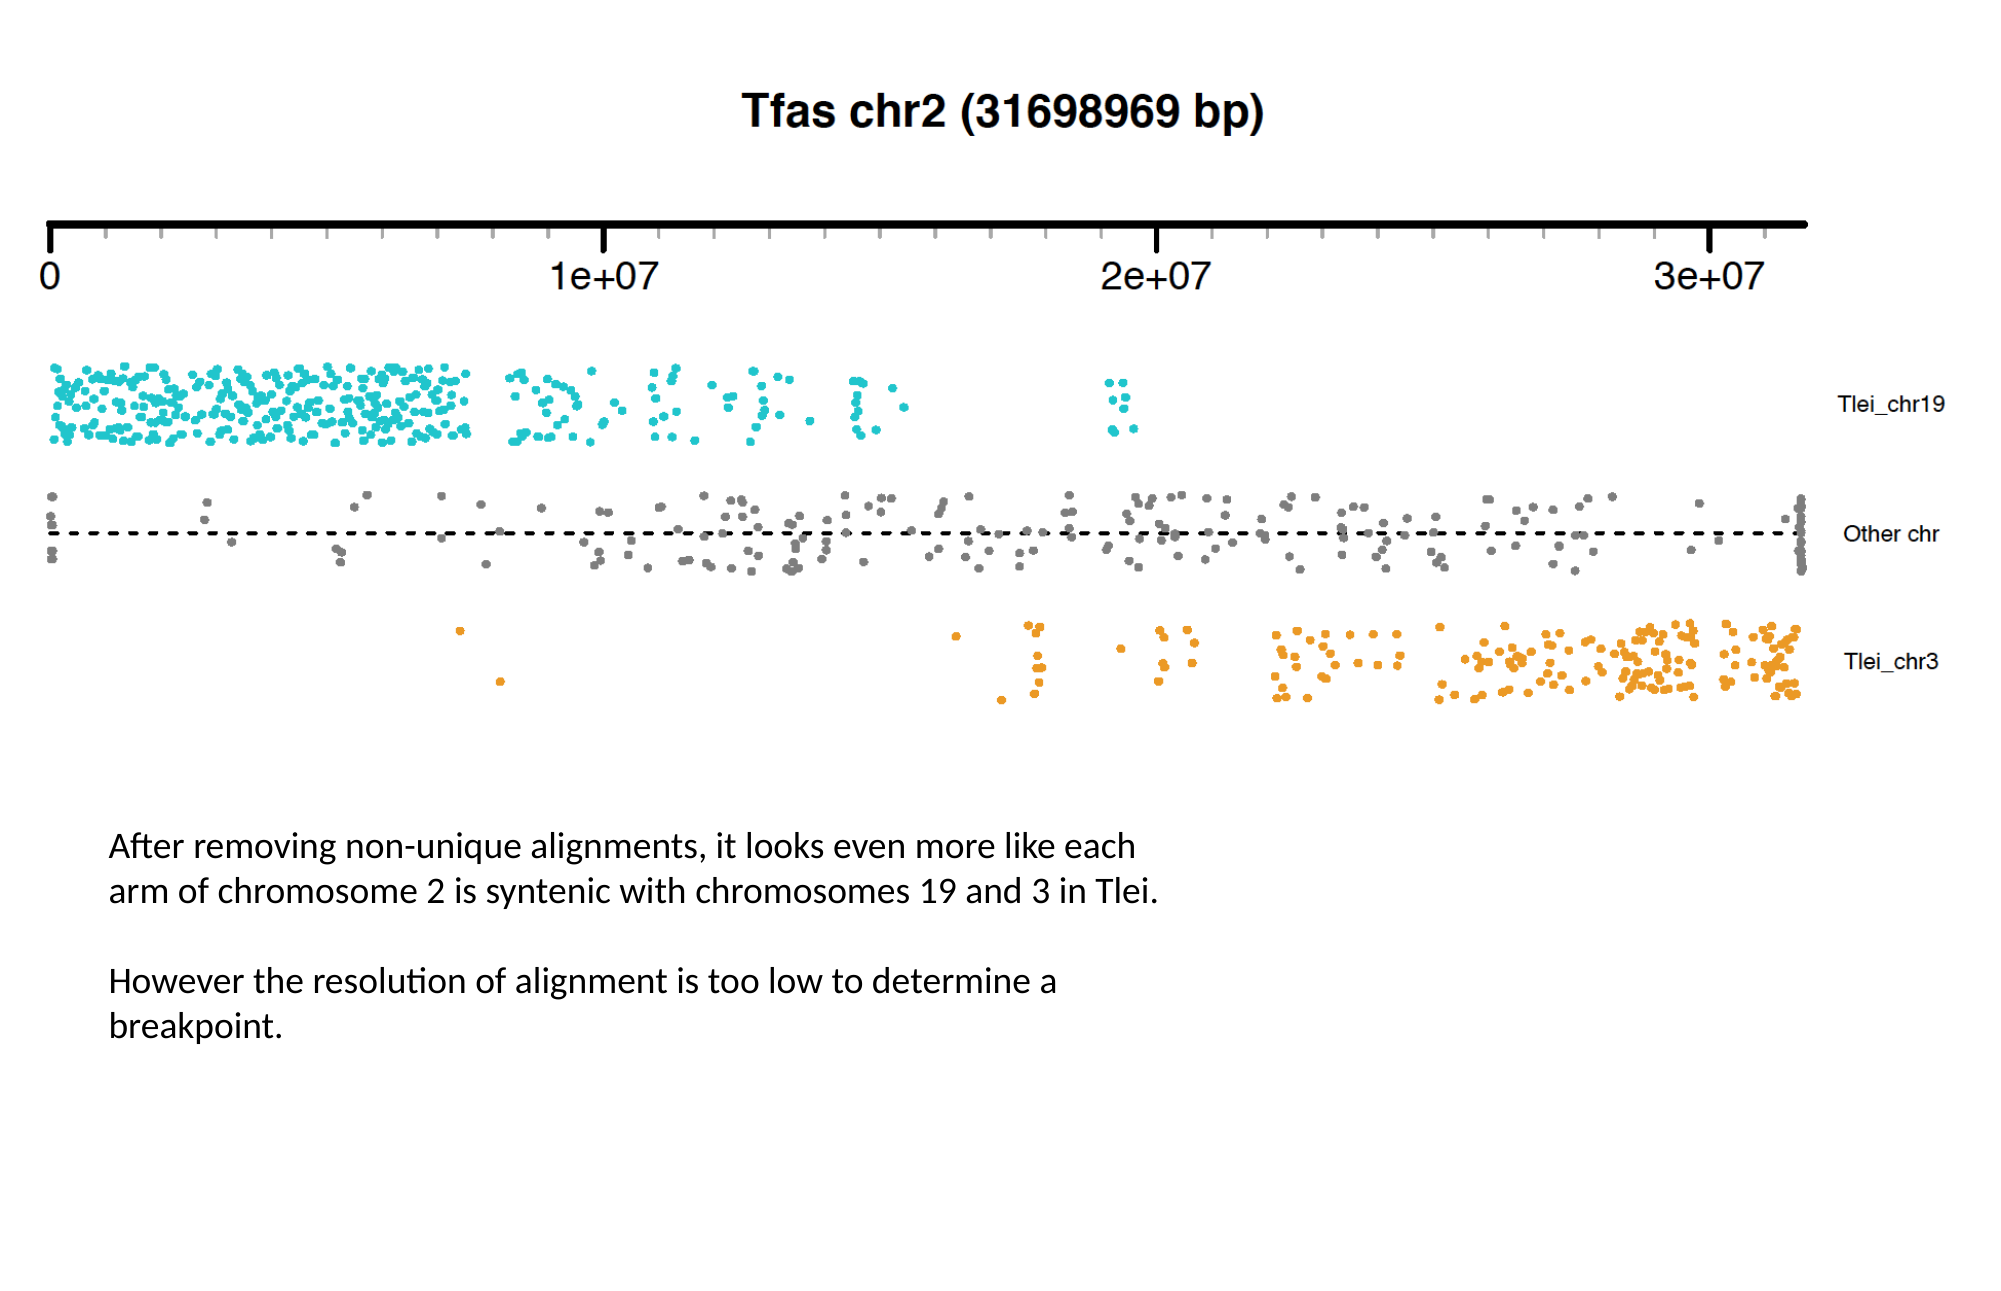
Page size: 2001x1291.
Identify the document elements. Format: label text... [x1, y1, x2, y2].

text_box After removing non-unique alignments, it looks even more like each arm of chromosome 2 is syntenic with chromosomes 19 and 3 in Tlei. However the resolution of alignment is too low to determine a breakpoint. [93, 813, 1182, 1054]
picture [0, 62, 2000, 766]
